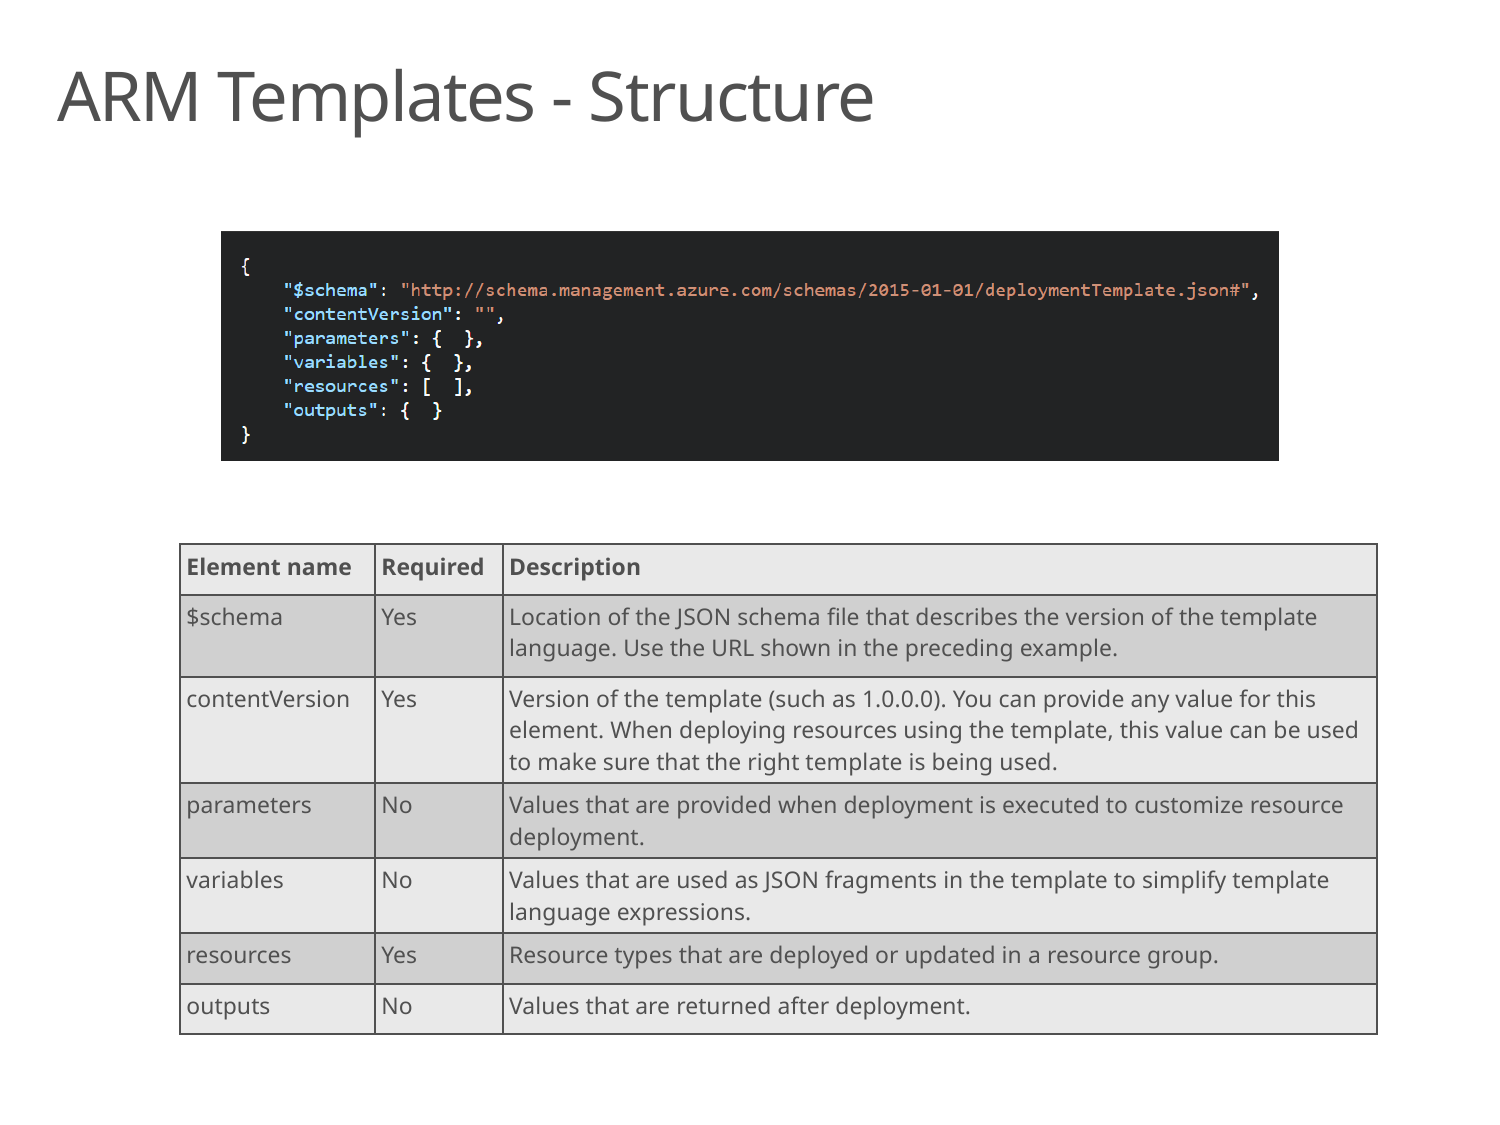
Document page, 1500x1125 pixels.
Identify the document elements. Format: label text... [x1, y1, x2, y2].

table_cell outputs [181, 985, 374, 1033]
table_cell Resource types that are deployed or updated in a resource group. [504, 934, 1376, 983]
table_cell Values that are used as JSON fragments in the template to simplify template language expressions. [504, 859, 1376, 932]
table_cell Values that are provided when deployment is executed to customize resource deployment. [504, 784, 1376, 857]
table_cell Yes [376, 934, 502, 983]
table_cell No [376, 784, 502, 857]
table_cell Yes [376, 596, 502, 676]
picture [221, 231, 1279, 461]
table_header Required [376, 545, 502, 594]
table_cell variables [181, 859, 374, 932]
table_header Element name [181, 545, 374, 594]
table_header Description [504, 545, 1376, 594]
table_cell $schema [181, 596, 374, 676]
table_cell Yes [376, 678, 502, 782]
table_cell contentVersion [181, 678, 374, 782]
table_cell No [376, 859, 502, 932]
table_cell No [376, 985, 502, 1033]
table_cell Version of the template (such as 1.0.0.0). You can provide any value for this element. When deploying resources using the template, this value can be used to make sure that the right template is being used. [504, 678, 1376, 782]
title ARM Templates - Structure [33, 47, 1468, 196]
table_cell parameters [181, 784, 374, 857]
table_cell resources [181, 934, 374, 983]
table_cell Location of the JSON schema file that describes the version of the template language. Use the URL shown in the preceding example. [504, 596, 1376, 676]
table_cell Values that are returned after deployment. [504, 985, 1376, 1033]
